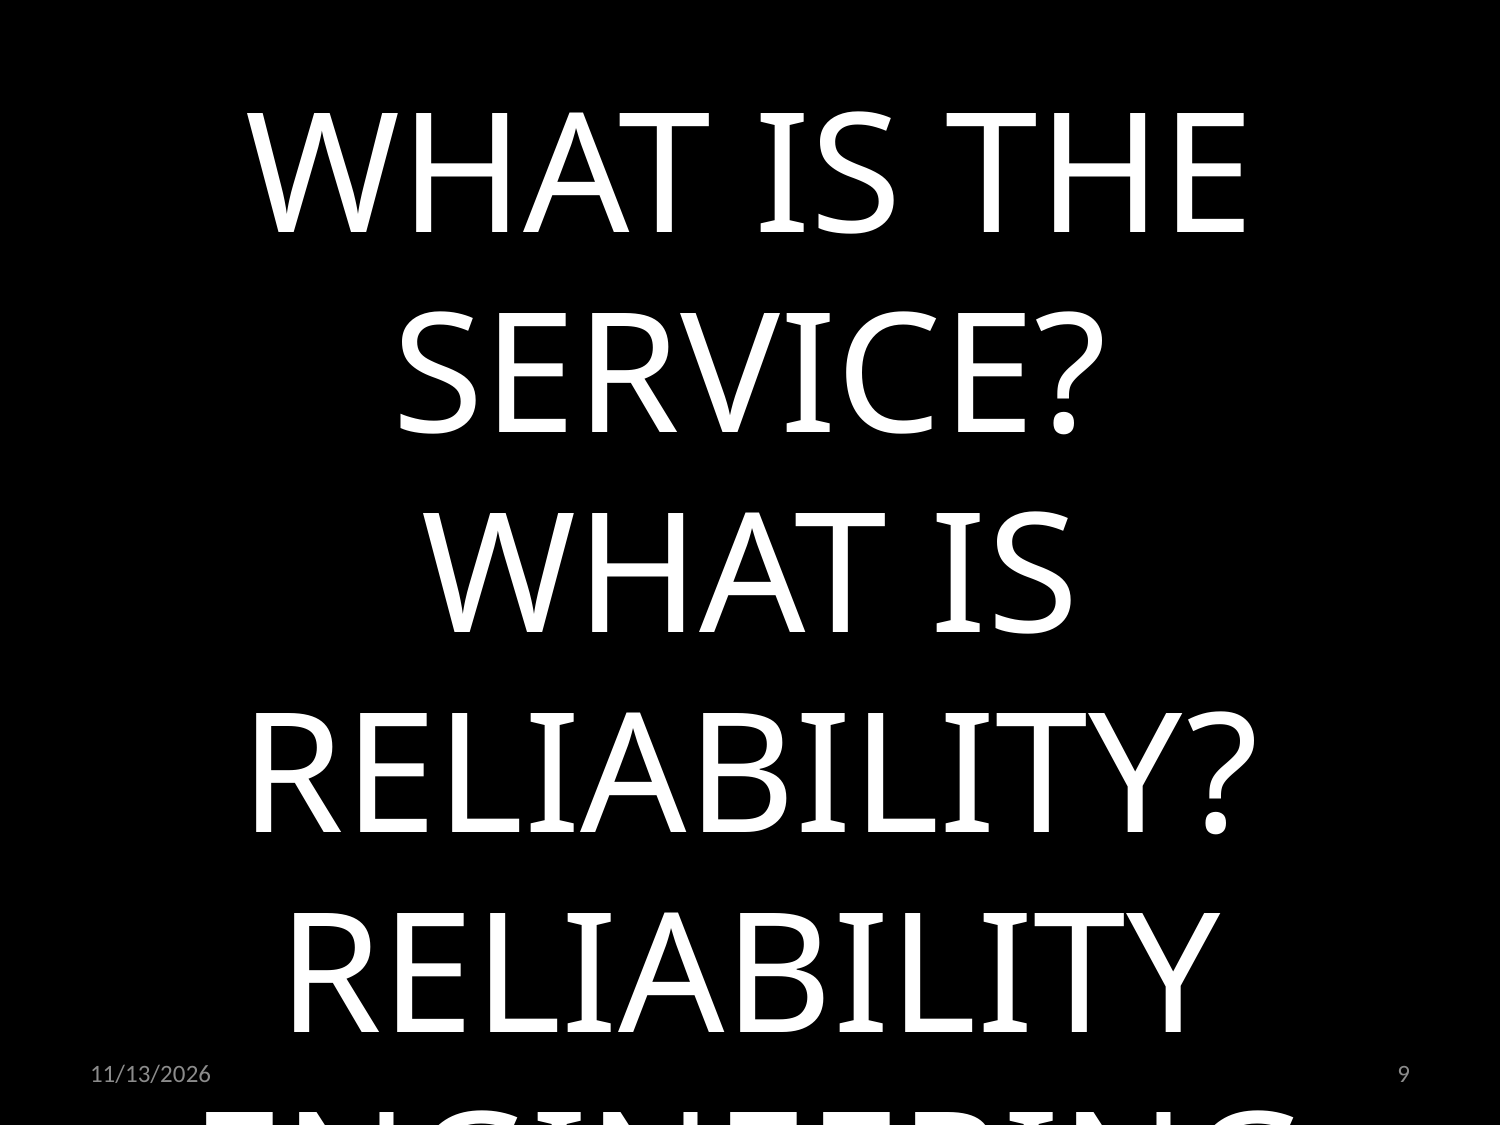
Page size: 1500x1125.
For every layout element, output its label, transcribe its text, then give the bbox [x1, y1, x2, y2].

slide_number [75, 1042, 425, 1103]
text_box WHAT IS THE SERVICE? WHAT IS RELIABILITY? RELIABILITY ENGINEERING STRESS TESTS TOOLS & TECHNIQUES [0, 57, 1500, 160]
slide_number 9 [1074, 1042, 1425, 1103]
